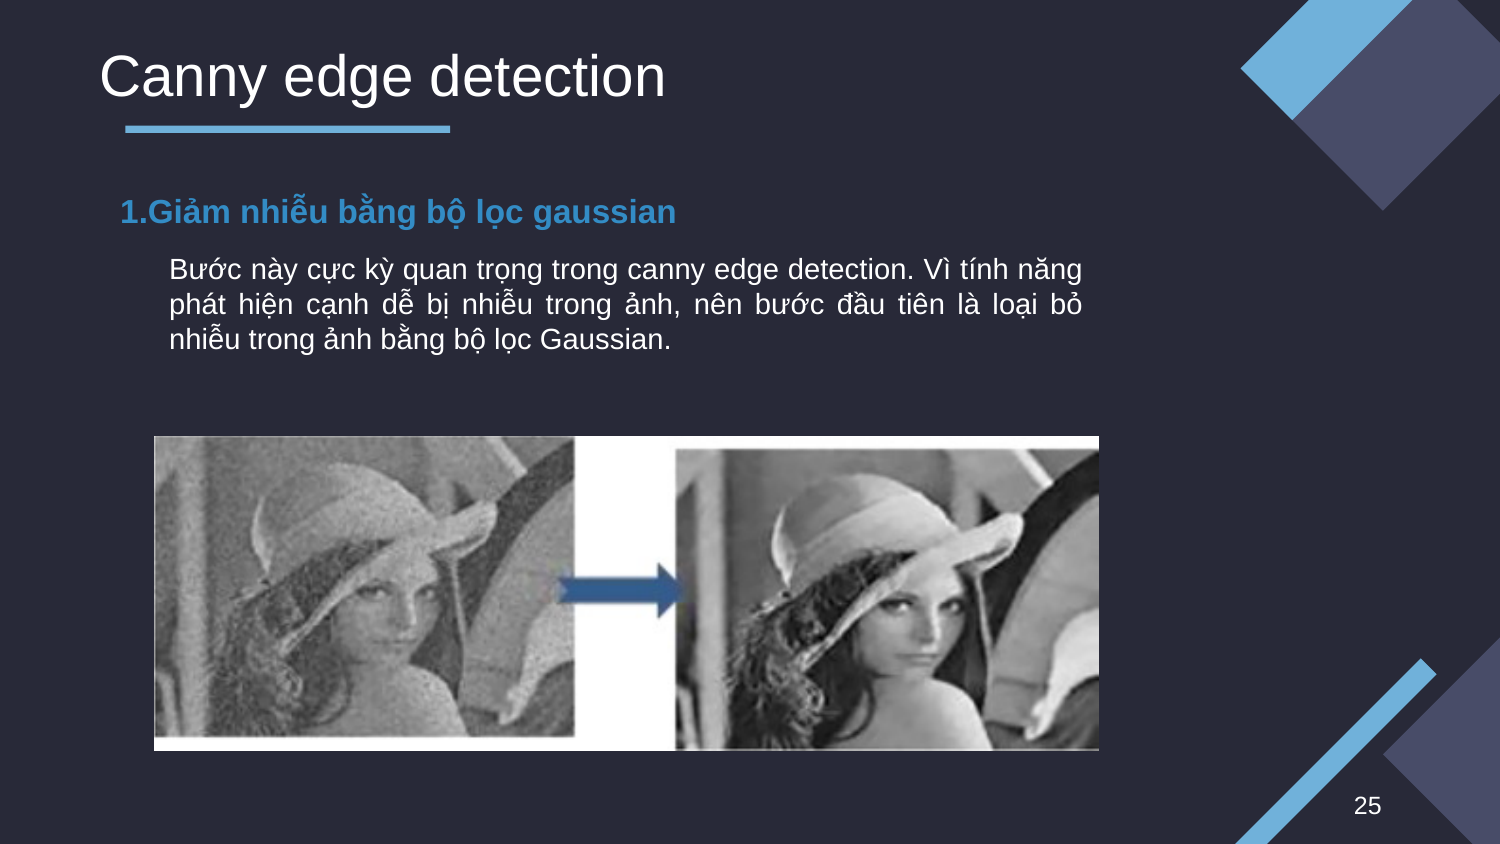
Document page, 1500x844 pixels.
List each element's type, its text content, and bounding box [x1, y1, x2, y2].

slide_number 25 [1059, 782, 1397, 828]
text_box Bước này cực kỳ quan trọng trong canny edge detection. Vì tính năng phát hiện cạnh dễ bị nhiễu trong ảnh, nên bước đầu tiên là loại bỏ nhiễu trong ảnh bằng bộ lọc Gaussian. [154, 242, 1099, 363]
text_box [125, 125, 451, 133]
picture [154, 436, 1100, 751]
title Canny edge detection [84, 29, 1351, 118]
text_box 1.Giảm nhiễu bằng bộ lọc gaussian [105, 182, 845, 238]
